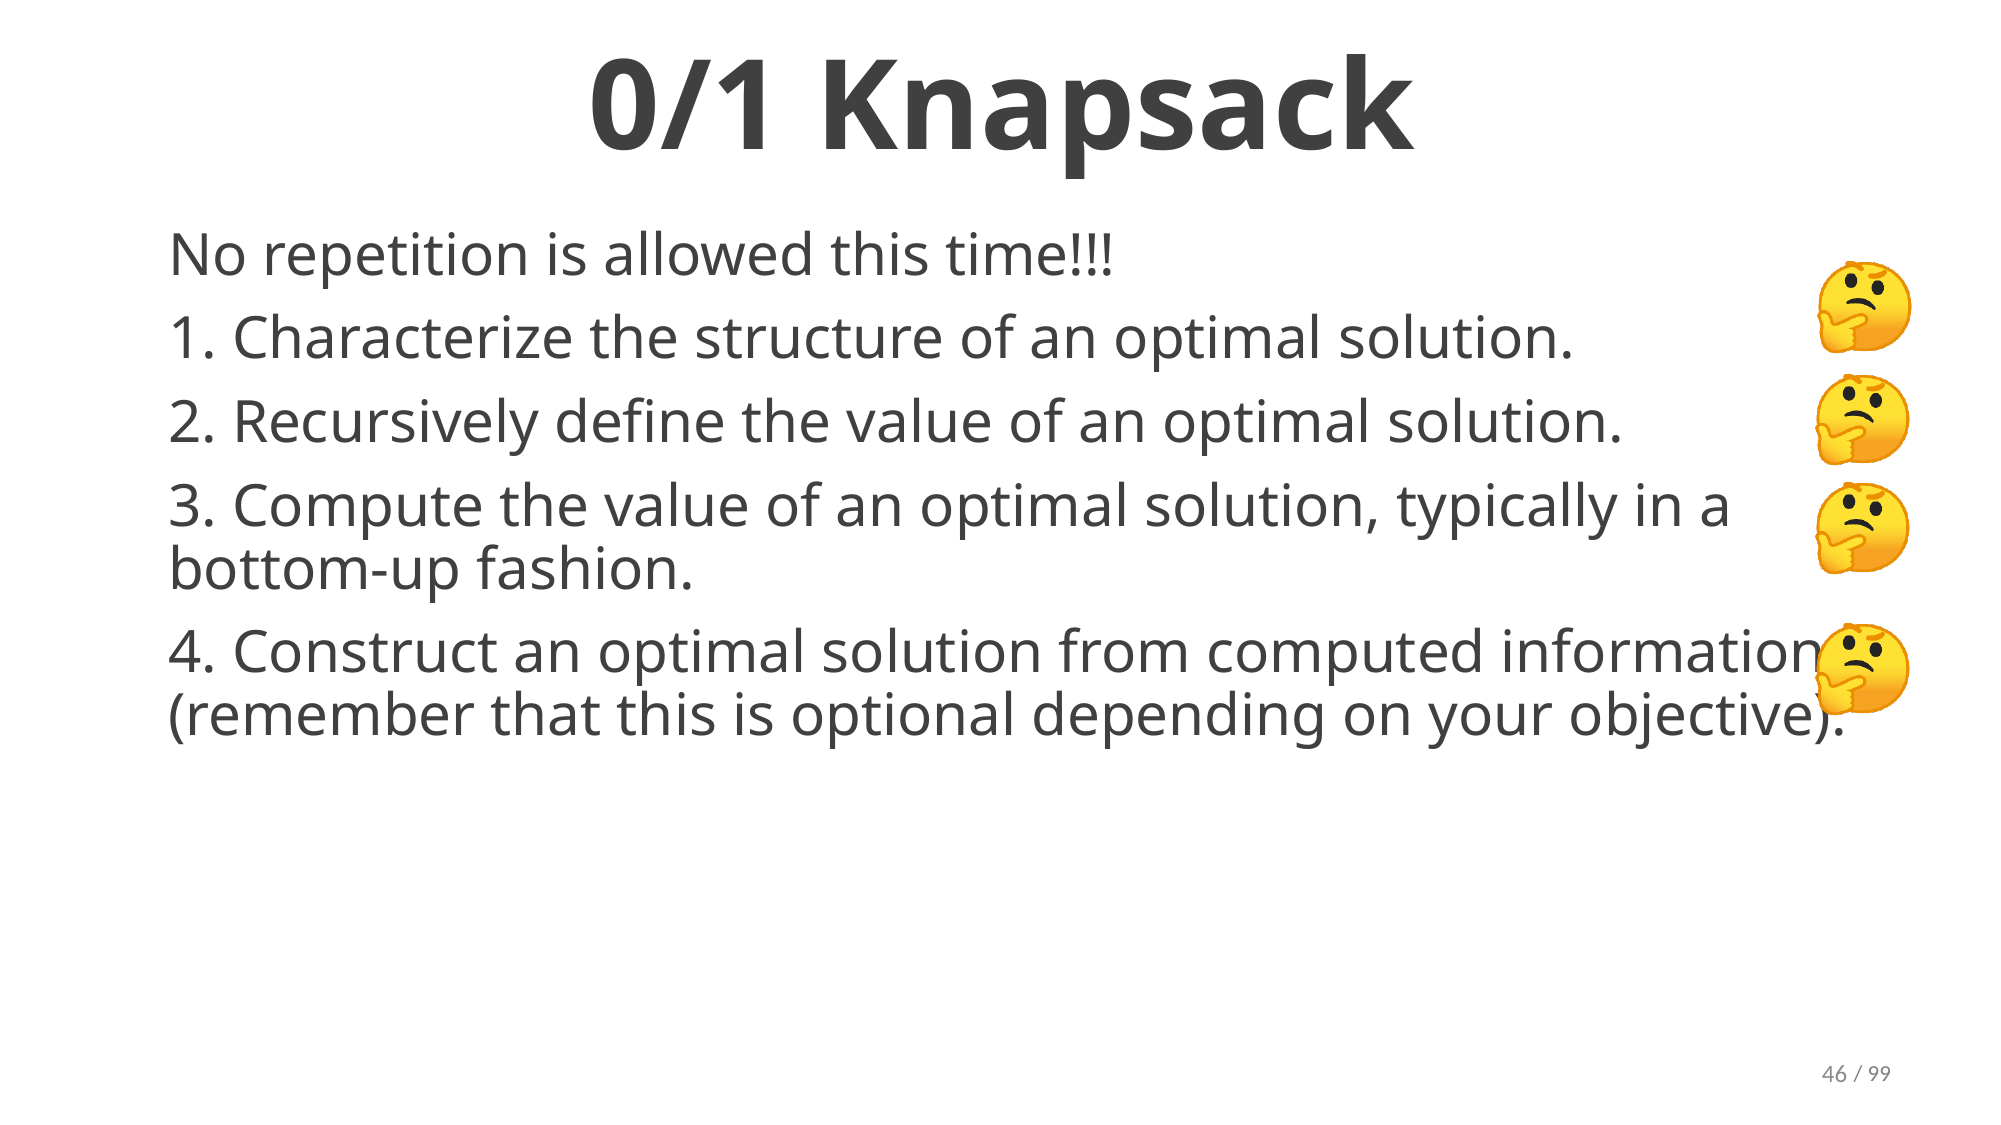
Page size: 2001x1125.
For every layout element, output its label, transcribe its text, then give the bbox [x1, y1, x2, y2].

title 0/1 Knapsack [133, 0, 1871, 224]
list No repetition is allowed this time!!! 1. Characterize the structure of an optimal solution. 2. Recursively define the value of an optimal solution. 3. Compute the value of an optimal solution, typically in a bottom-up fashion. 4. Construct an optimal solution from computed information (remember that this is optional depending on your objective). [147, 211, 1884, 937]
slide_number 46 [1412, 1042, 1863, 1103]
picture [1813, 369, 1912, 468]
picture [1815, 256, 1914, 355]
picture [1813, 477, 1912, 576]
picture [1813, 618, 1912, 717]
